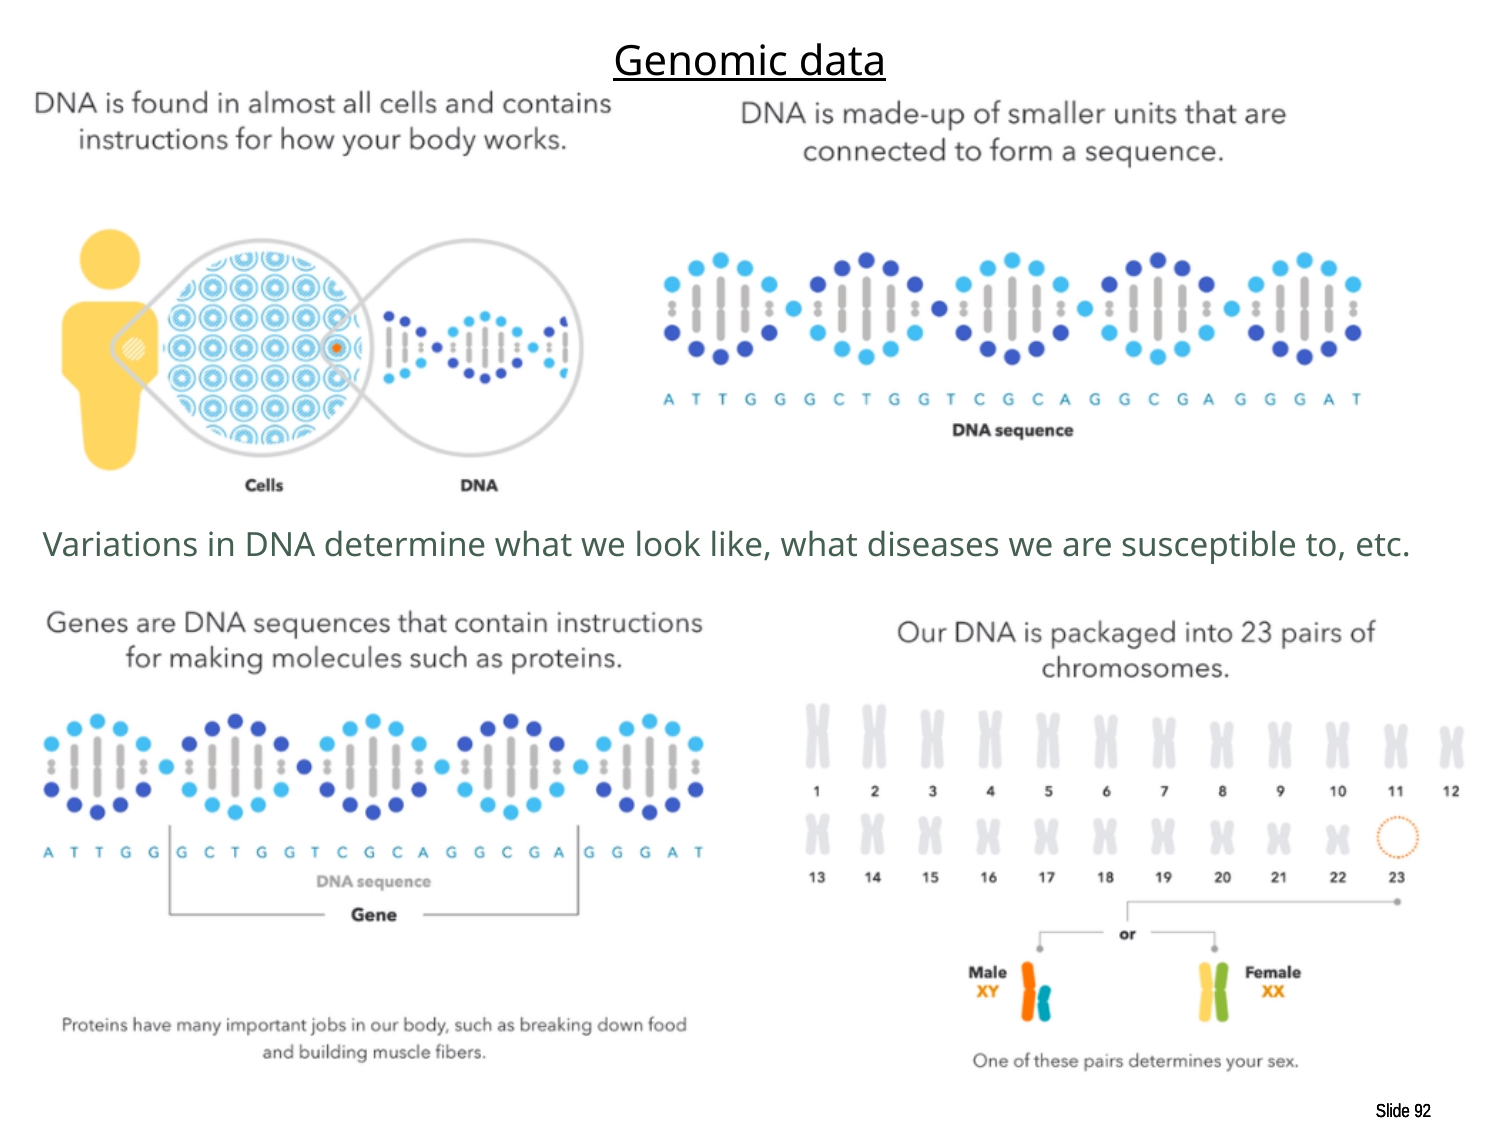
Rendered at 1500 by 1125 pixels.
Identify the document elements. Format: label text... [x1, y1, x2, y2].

text_box Variations in DNA determine what we look like, what diseases we are susceptible to, etc. [22, 518, 1434, 571]
picture [21, 584, 1500, 1096]
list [21, 83, 1402, 505]
title Genomic data [62, 24, 1438, 92]
